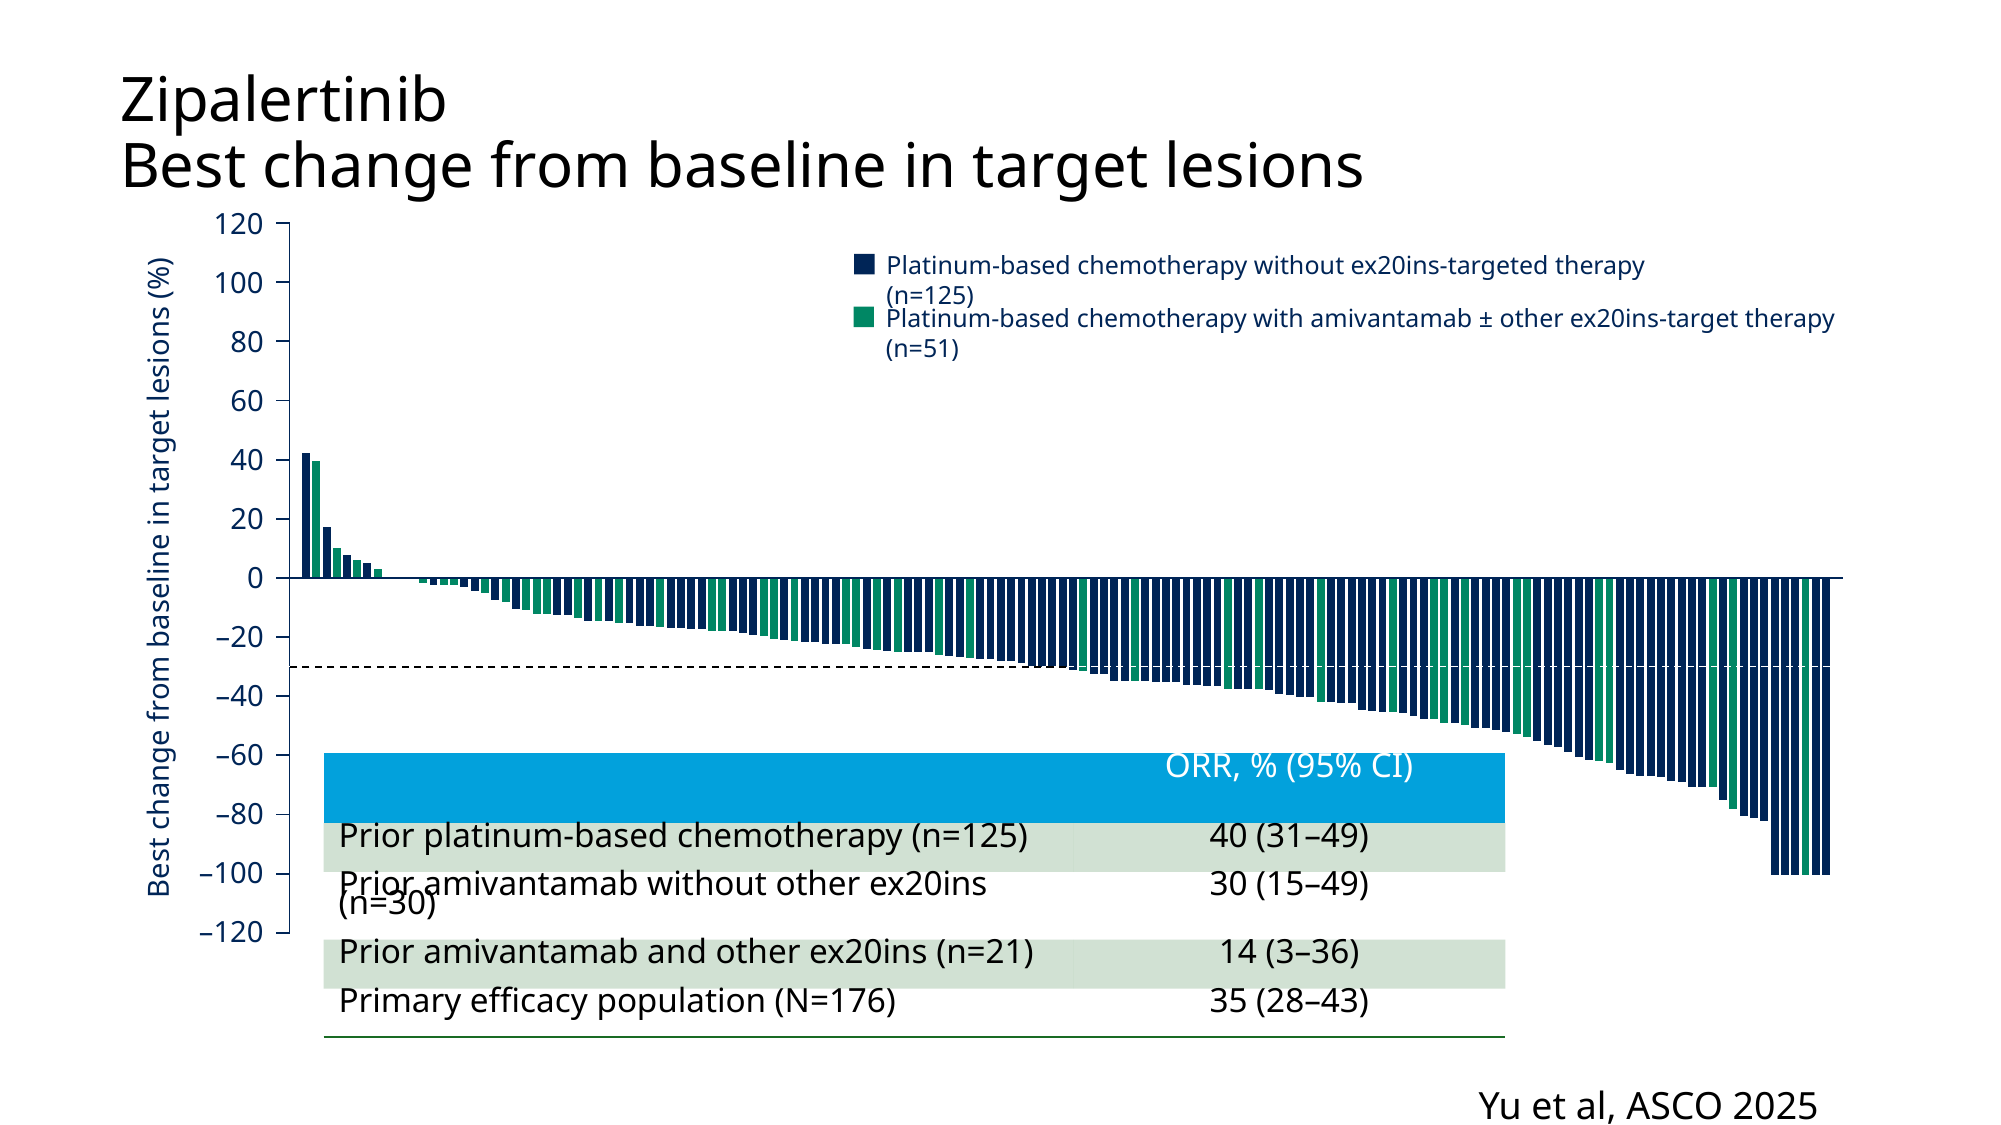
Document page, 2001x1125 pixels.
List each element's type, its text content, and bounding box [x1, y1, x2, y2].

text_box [131, 197, 1871, 957]
title Zipalertinib Best change from baseline in target lesions [105, 59, 1905, 209]
slide_number 51 [1412, 1042, 1863, 1103]
table_cell Primary efficacy population (N=176) [324, 989, 1073, 1036]
table_cell 14 (3–36) [1073, 957, 1505, 989]
table_cell Prior amivantamab and other ex20ins (n=21) [324, 957, 1073, 989]
table_cell 35 (28–43) [1073, 989, 1505, 1036]
text_box Yu et al, ASCO 2025 [1463, 1074, 1834, 1125]
